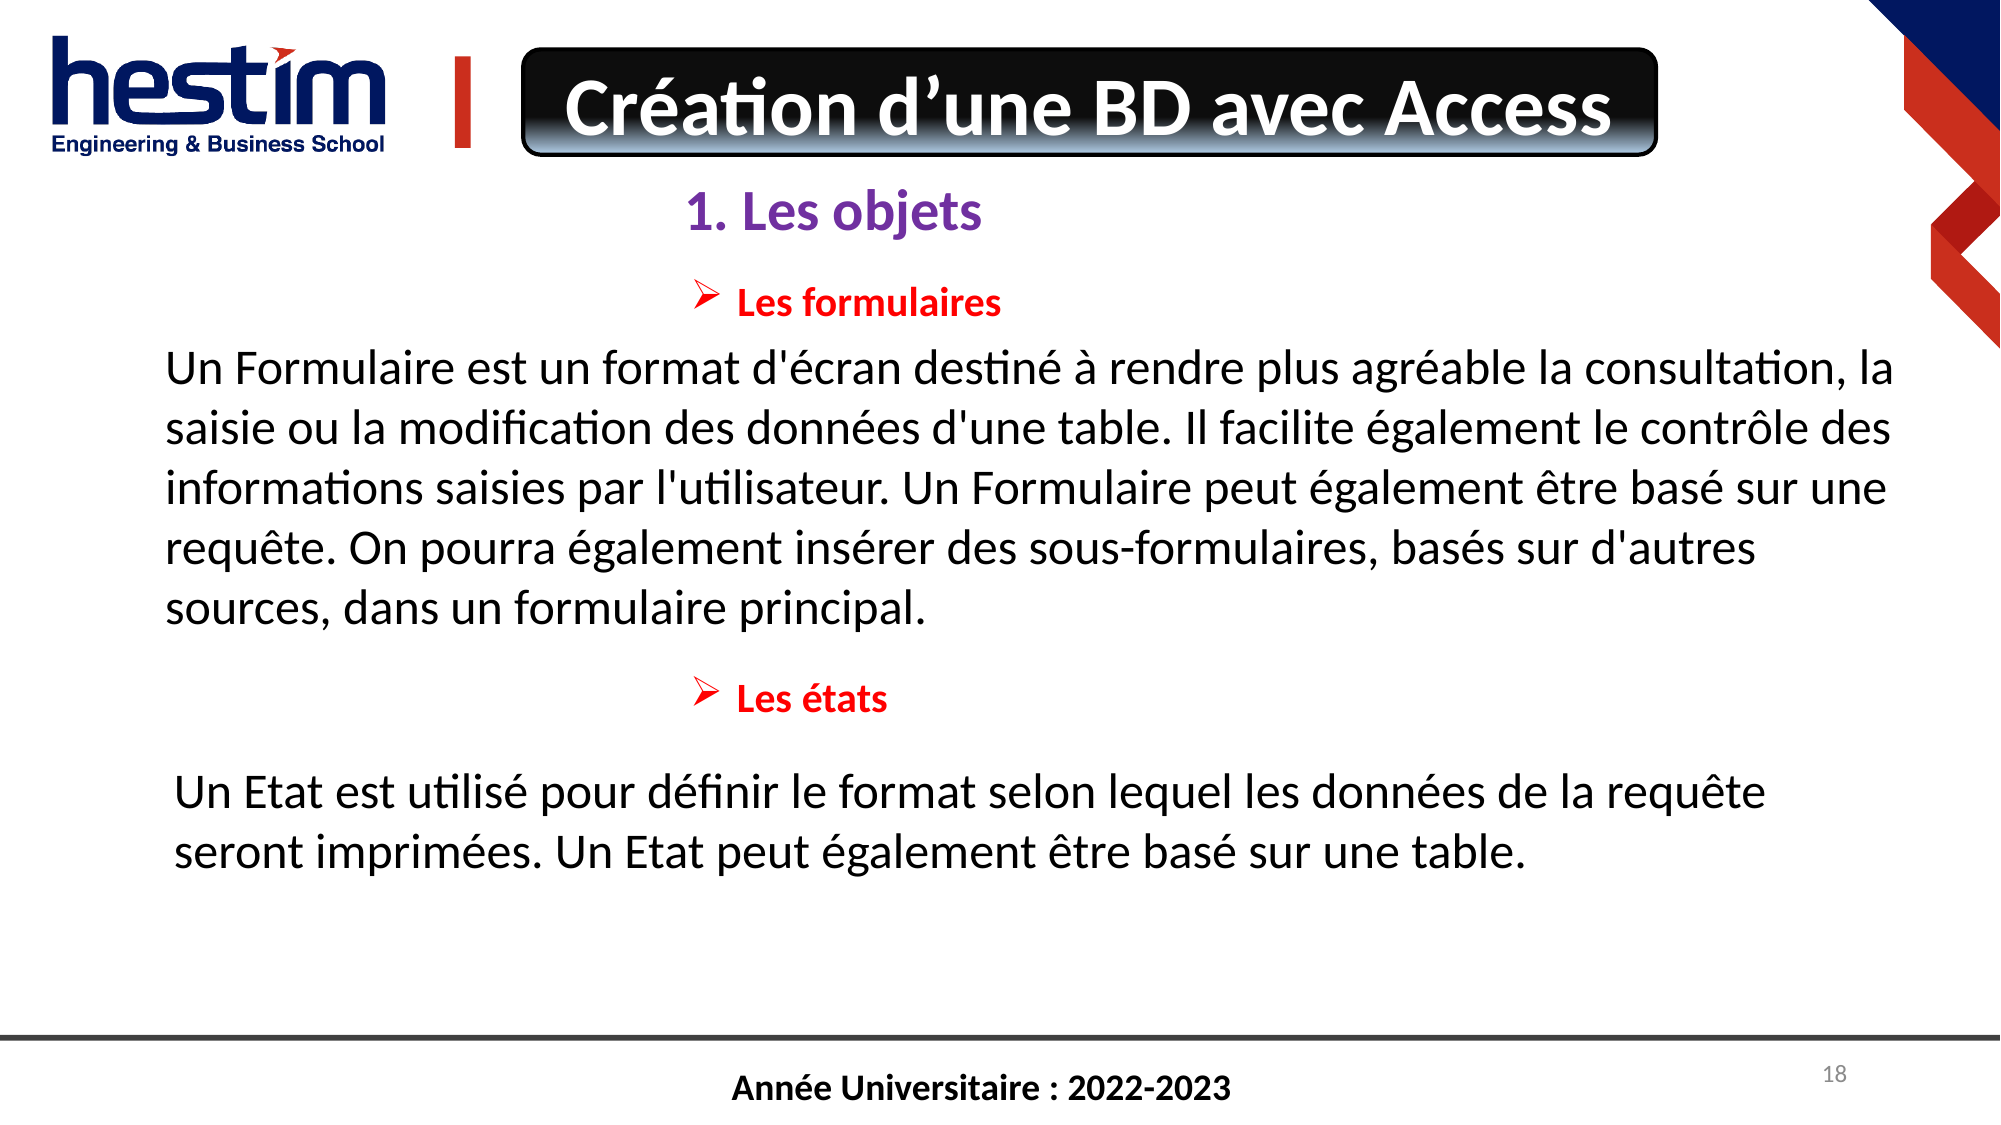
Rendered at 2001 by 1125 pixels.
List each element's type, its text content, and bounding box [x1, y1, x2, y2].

picture [33, 28, 403, 162]
text_box Création d’une BD avec Access [522, 48, 1658, 156]
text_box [1866, 0, 2000, 350]
text_box [454, 55, 472, 149]
text_box Les états [675, 663, 904, 729]
text_box Année Universitaire : 2022-2023 [716, 1056, 1247, 1125]
text_box Un Formulaire est un format d'écran destiné à rendre plus agréable la consultation, la saisie ou la modification des données d'une table. Il facilite également le contrôle des informations saisies par l'utilisateur. Un Formulaire peut également être basé sur une requête. On pourra également insérer des sous-formulaires, basés sur d'autres sources, dans un formulaire principal. [150, 326, 1937, 642]
slide_number 18 [1412, 1042, 1863, 1103]
text_box 1. Les objets [669, 164, 998, 250]
text_box Un Etat est utilisé pour définir le format selon lequel les données de la requête seront imprimées. Un Etat peut également être basé sur une table. [159, 751, 1853, 886]
text_box Les formulaires [675, 267, 1017, 326]
